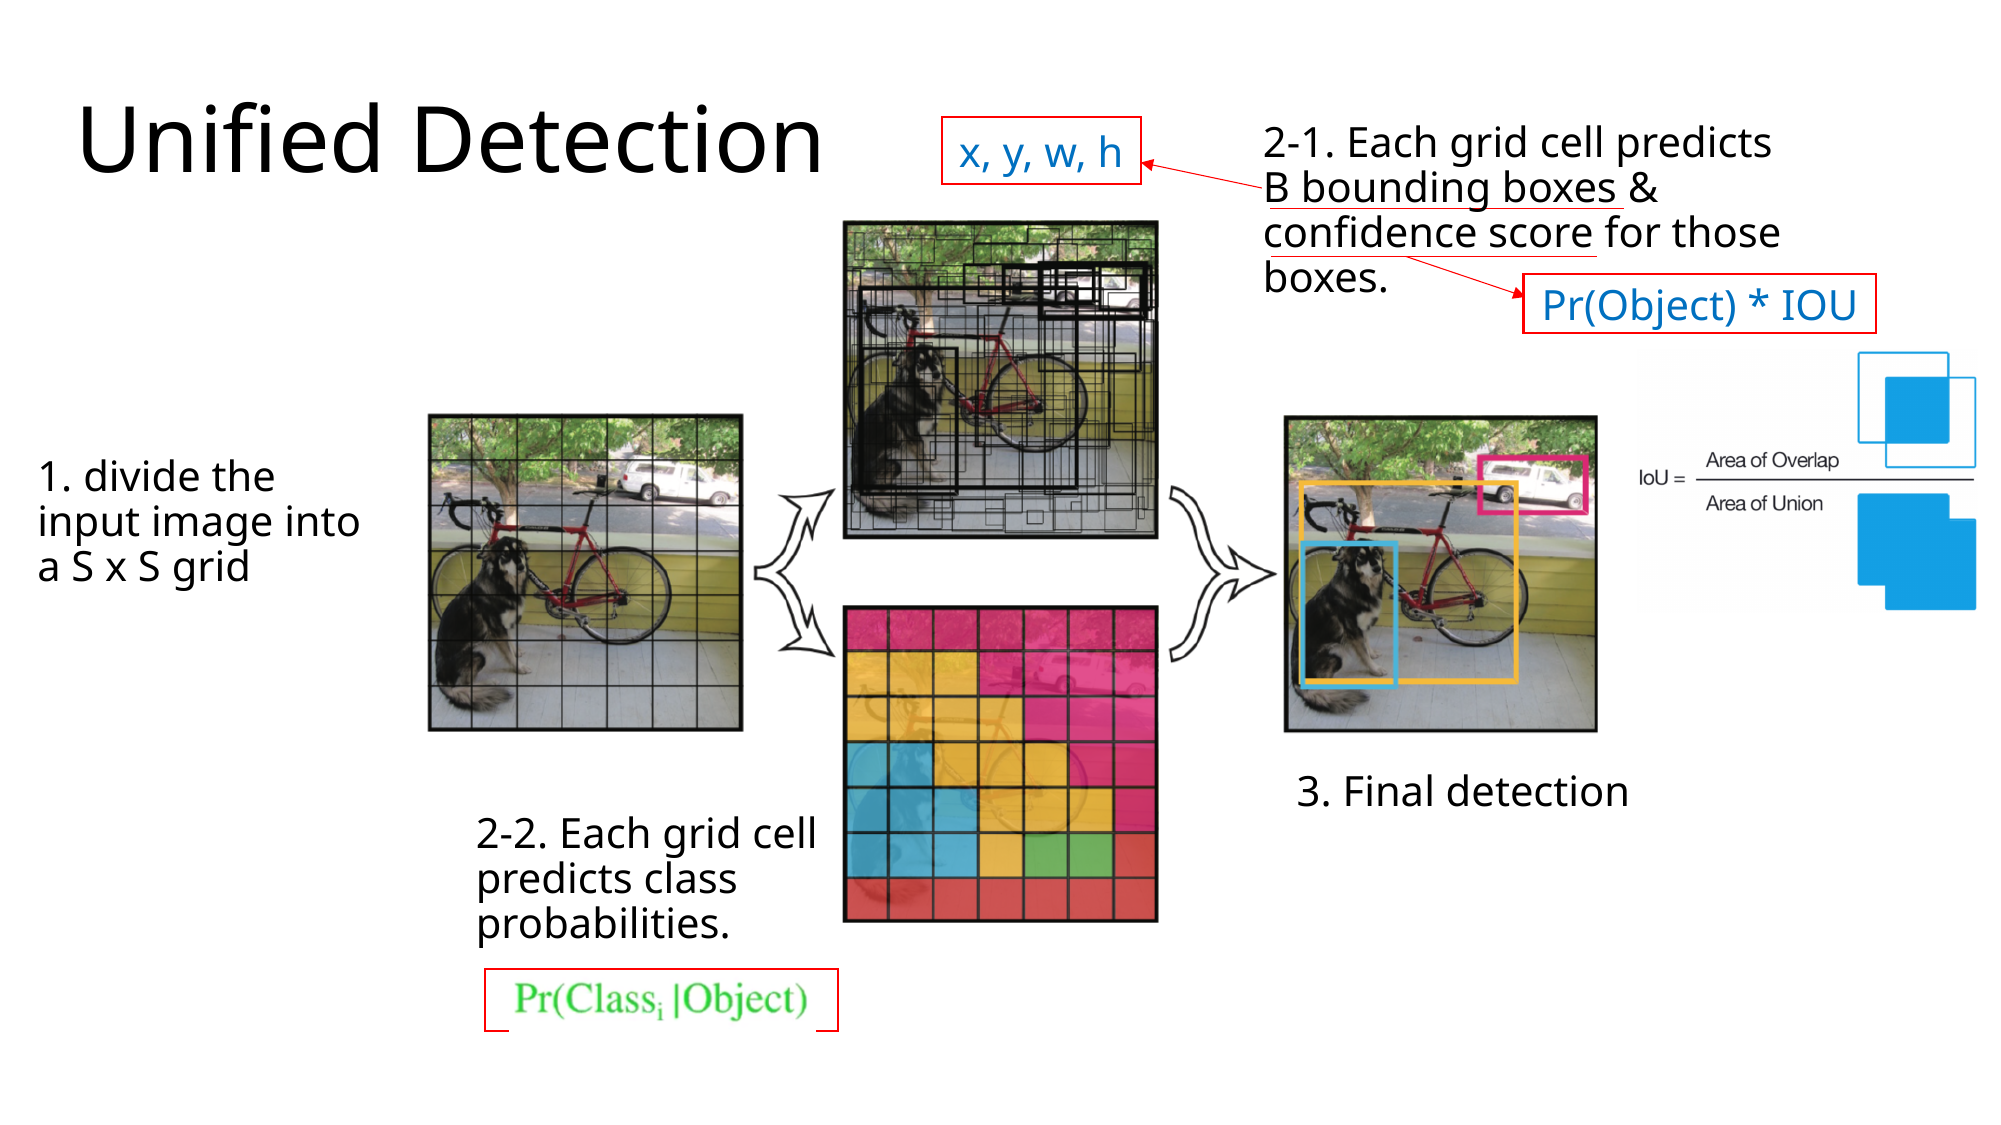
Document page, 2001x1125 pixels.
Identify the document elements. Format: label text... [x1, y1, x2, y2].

picture [416, 187, 1608, 937]
title Unified Detection [60, 33, 941, 252]
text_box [941, 113, 1877, 377]
list 1. divide the input image into a S x S grid [22, 447, 403, 711]
picture [1637, 349, 1978, 613]
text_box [484, 969, 838, 1032]
text_box 2-2. Each grid cell predicts class probabilities. [460, 937, 842, 1069]
text_box 3. Final detection [1281, 762, 1751, 1026]
